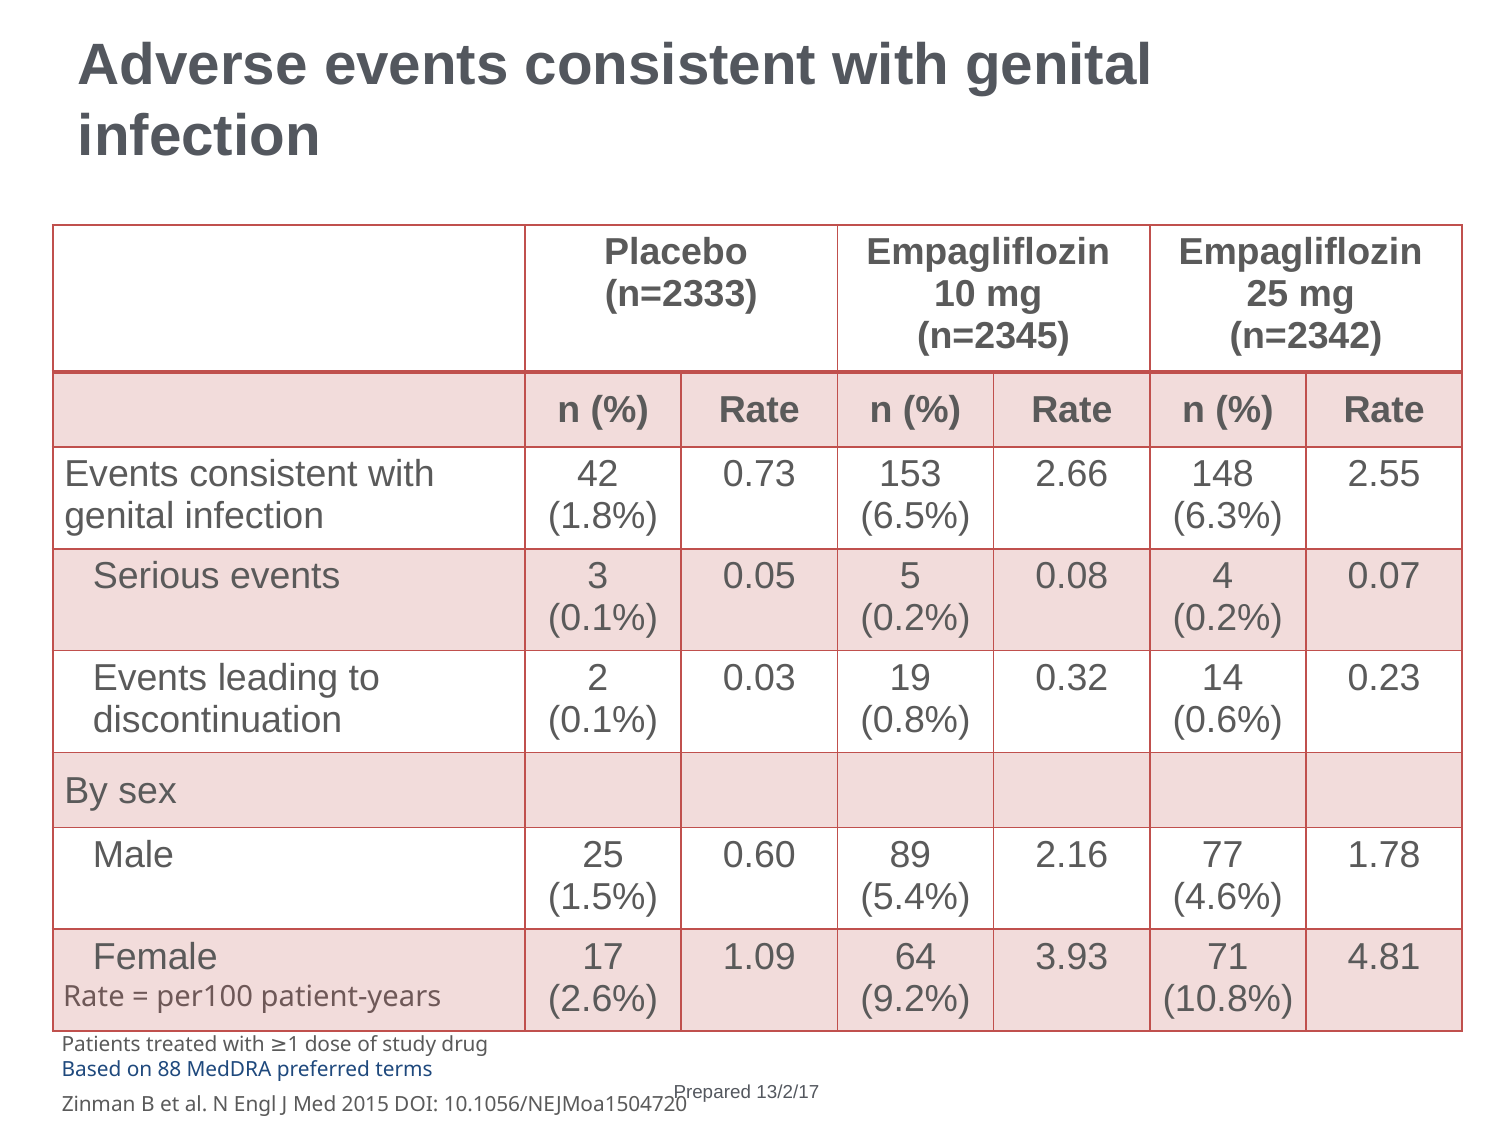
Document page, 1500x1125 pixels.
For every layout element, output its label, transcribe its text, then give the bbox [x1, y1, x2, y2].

table_cell 0.73 [682, 448, 837, 548]
table_cell 0.08 [994, 550, 1149, 650]
text_box Zinman B et al. N Engl J Med 2015 DOI: 10.1056/NEJMoa1504720 [47, 1083, 1099, 1123]
table_header [54, 226, 524, 370]
table_cell 25 (1.5%) [526, 828, 680, 928]
table_cell n (%) [1151, 374, 1305, 446]
table_cell [54, 374, 524, 446]
table_cell 0.60 [682, 828, 837, 928]
table_cell 0.05 [682, 550, 837, 650]
table_cell 77 (4.6%) [1151, 828, 1305, 928]
table_cell Events consistent with genital infection [54, 448, 524, 548]
table_cell 19 (0.8%) [838, 651, 993, 752]
table_cell 17 (2.6%) [526, 930, 680, 1030]
table_cell 3.93 [994, 930, 1149, 1030]
table_cell Female [54, 930, 524, 1030]
table_cell 2 (0.1%) [526, 651, 680, 752]
table_cell [682, 753, 837, 827]
table_cell [1307, 753, 1461, 827]
table_cell 153 (6.5%) [838, 448, 993, 548]
table_cell 0.23 [1307, 651, 1461, 752]
table_cell 5 (0.2%) [838, 550, 993, 650]
table_cell 0.03 [682, 651, 837, 752]
table_cell 2.16 [994, 828, 1149, 928]
table_cell [526, 753, 680, 827]
table_cell [994, 753, 1149, 827]
table_cell 1.78 [1307, 828, 1461, 928]
table_cell Male [54, 828, 524, 928]
table_cell 0.32 [994, 651, 1149, 752]
table_cell Rate [994, 374, 1149, 446]
table_cell 89 (5.4%) [838, 828, 993, 928]
table_header Placebo (n=2333) [526, 226, 837, 370]
table_cell 42 (1.8%) [526, 448, 680, 548]
table_cell 1.09 [682, 930, 837, 1030]
table_cell Serious events [54, 550, 524, 650]
table_cell 148 (6.3%) [1151, 448, 1305, 548]
table_header Empagliflozin 10 mg (n=2345) [838, 226, 1149, 370]
table_cell 4 (0.2%) [1151, 550, 1305, 650]
table_cell By sex [54, 753, 524, 827]
table_cell 64 (9.2%) [838, 930, 993, 1030]
table_header Empagliflozin 25 mg (n=2342) [1151, 226, 1461, 370]
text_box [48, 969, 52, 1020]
table_cell 2.55 [1307, 448, 1461, 548]
table_cell 3 (0.1%) [526, 550, 680, 650]
table_cell Rate [682, 374, 837, 446]
table_cell Events leading to discontinuation [54, 651, 524, 752]
table_cell Rate [1307, 374, 1461, 446]
table_cell 2.66 [994, 448, 1149, 548]
table_cell [838, 753, 993, 827]
table_cell 4.81 [1307, 930, 1461, 1030]
table_cell n (%) [838, 374, 993, 446]
table_cell 14 (0.6%) [1151, 651, 1305, 752]
text_box Patients treated with ≥1 dose of study drug Based on 88 MedDRA preferred terms [46, 1047, 1170, 1088]
table_cell [1151, 753, 1305, 827]
table_cell n (%) [526, 374, 680, 446]
table_cell 0.07 [1307, 550, 1461, 650]
title Adverse events consistent with genital infection [62, 46, 1414, 175]
table_cell 71 (10.8%) [1151, 930, 1305, 1030]
